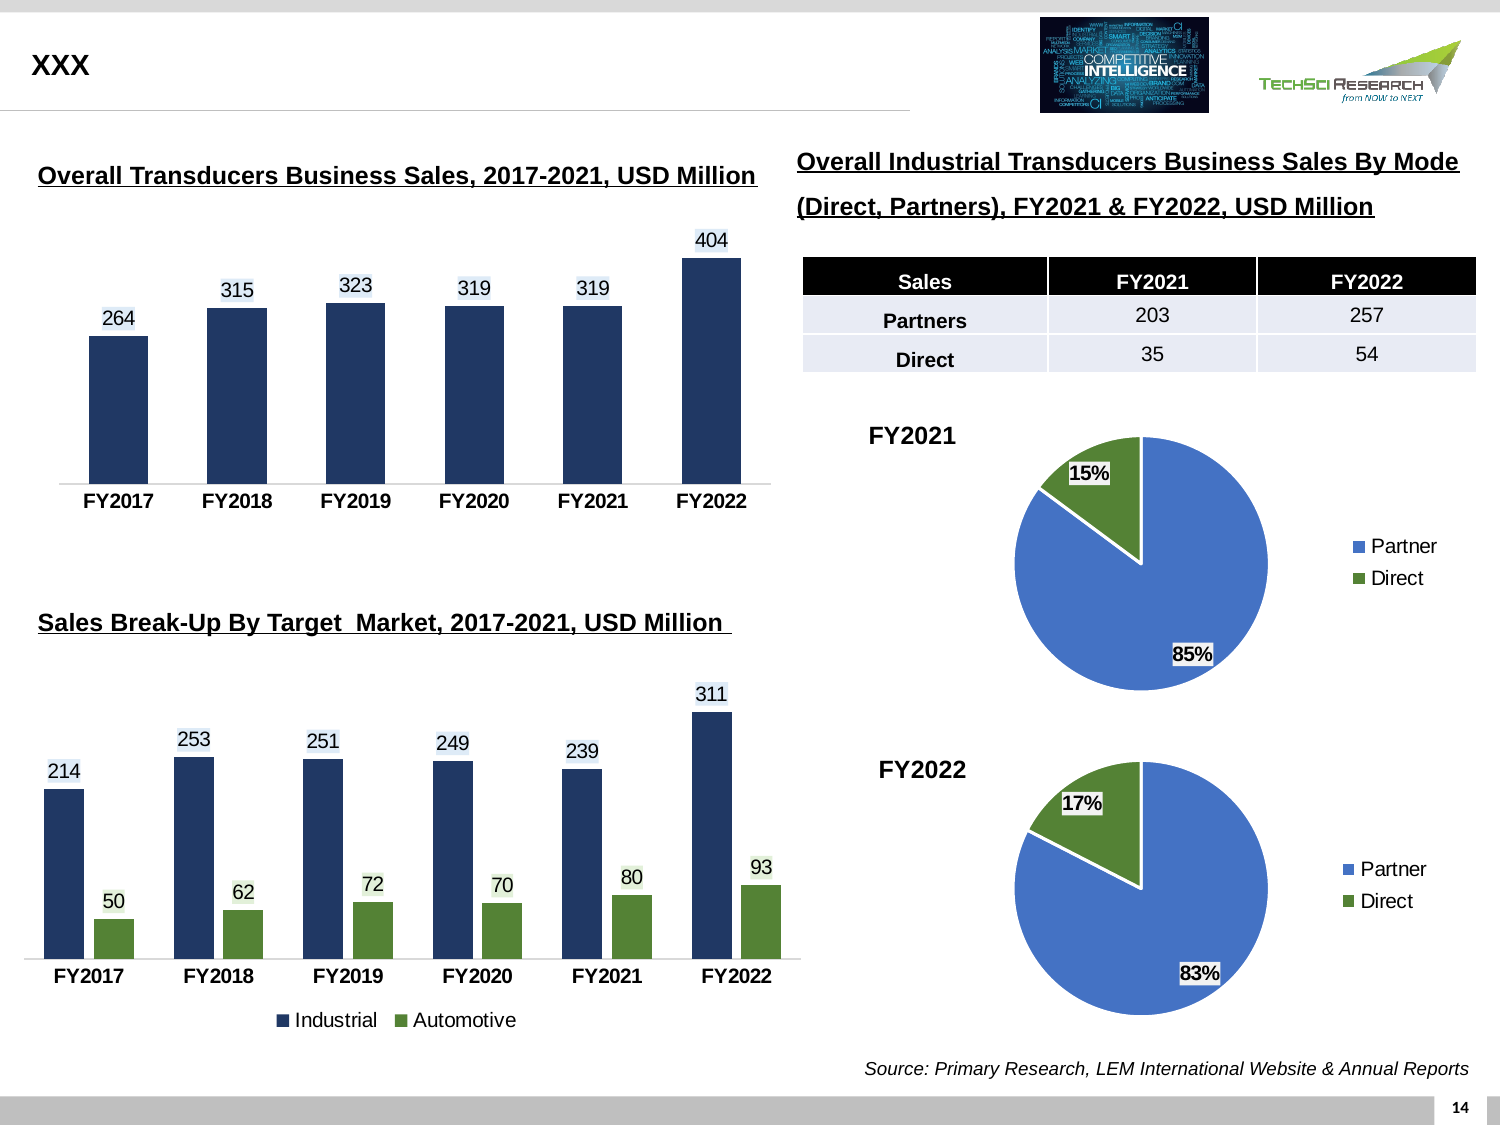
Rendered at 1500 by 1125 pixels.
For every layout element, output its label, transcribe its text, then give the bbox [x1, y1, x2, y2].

text_box Overall Industrial Transducers Business Sales By Mode (Direct, Partners), FY2021 & FY2022, USD Million [781, 122, 1484, 228]
table_cell Direct [803, 335, 1047, 372]
table_cell 35 [1049, 335, 1256, 372]
table_header Sales [803, 257, 1047, 295]
table_cell Partners [803, 296, 1047, 333]
table_cell 257 [1258, 296, 1476, 333]
picture [1257, 39, 1461, 104]
table_cell 203 [1049, 296, 1256, 333]
picture [1040, 17, 1209, 113]
list XXX [16, 37, 930, 94]
text_box Overall Transducers Business Sales, 2017-2021, USD Million [22, 137, 781, 193]
text_box Source: Primary Research, LEM International Website & Annual Reports [802, 1048, 1484, 1087]
table_header FY2022 [1258, 257, 1476, 295]
table_cell 54 [1258, 335, 1476, 372]
table_header FY2021 [1049, 257, 1256, 295]
chart [22, 193, 1477, 1041]
text_box Sales Break-Up By Target Market, 2017-2021, USD Million [22, 584, 782, 640]
